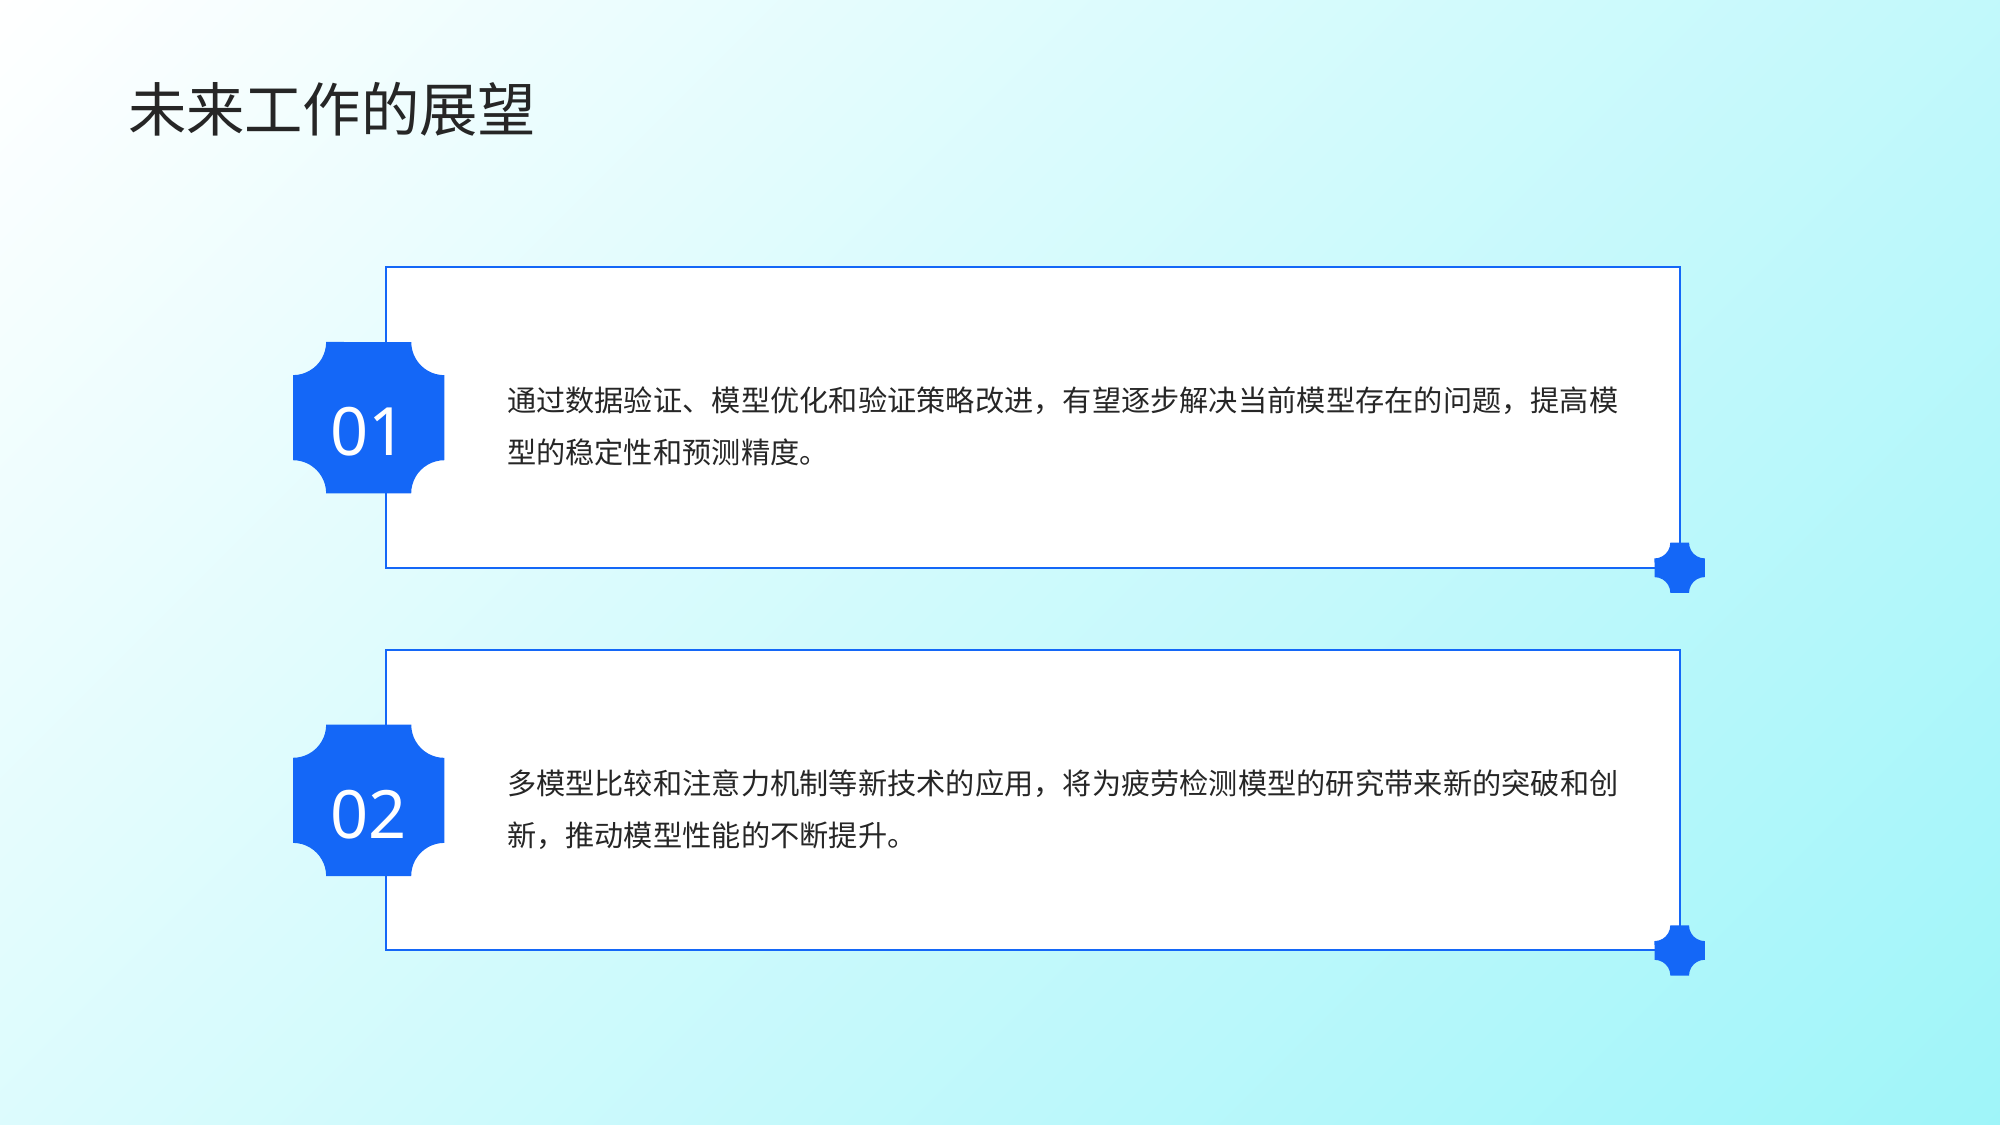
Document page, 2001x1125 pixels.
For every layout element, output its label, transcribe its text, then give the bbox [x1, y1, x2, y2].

text_box [386, 267, 1680, 568]
text_box 01 [311, 381, 426, 452]
text_box [293, 341, 445, 494]
text_box [0, 0, 2000, 1125]
text_box 未来工作的展望 [128, 66, 1879, 144]
text_box [1654, 542, 1705, 593]
text_box [1654, 925, 1705, 976]
text_box [293, 724, 445, 877]
text_box 多模型比较和注意力机制等新技术的应用，将为疲劳检测模型的研究带来新的突破和创新，推动模型性能的不断提升。 [507, 694, 1630, 906]
text_box 通过数据验证、模型优化和验证策略改进，有望逐步解决当前模型存在的问题，提高模型的稳定性和预测精度。 [507, 312, 1630, 523]
text_box [386, 649, 1680, 951]
text_box 02 [311, 764, 426, 835]
